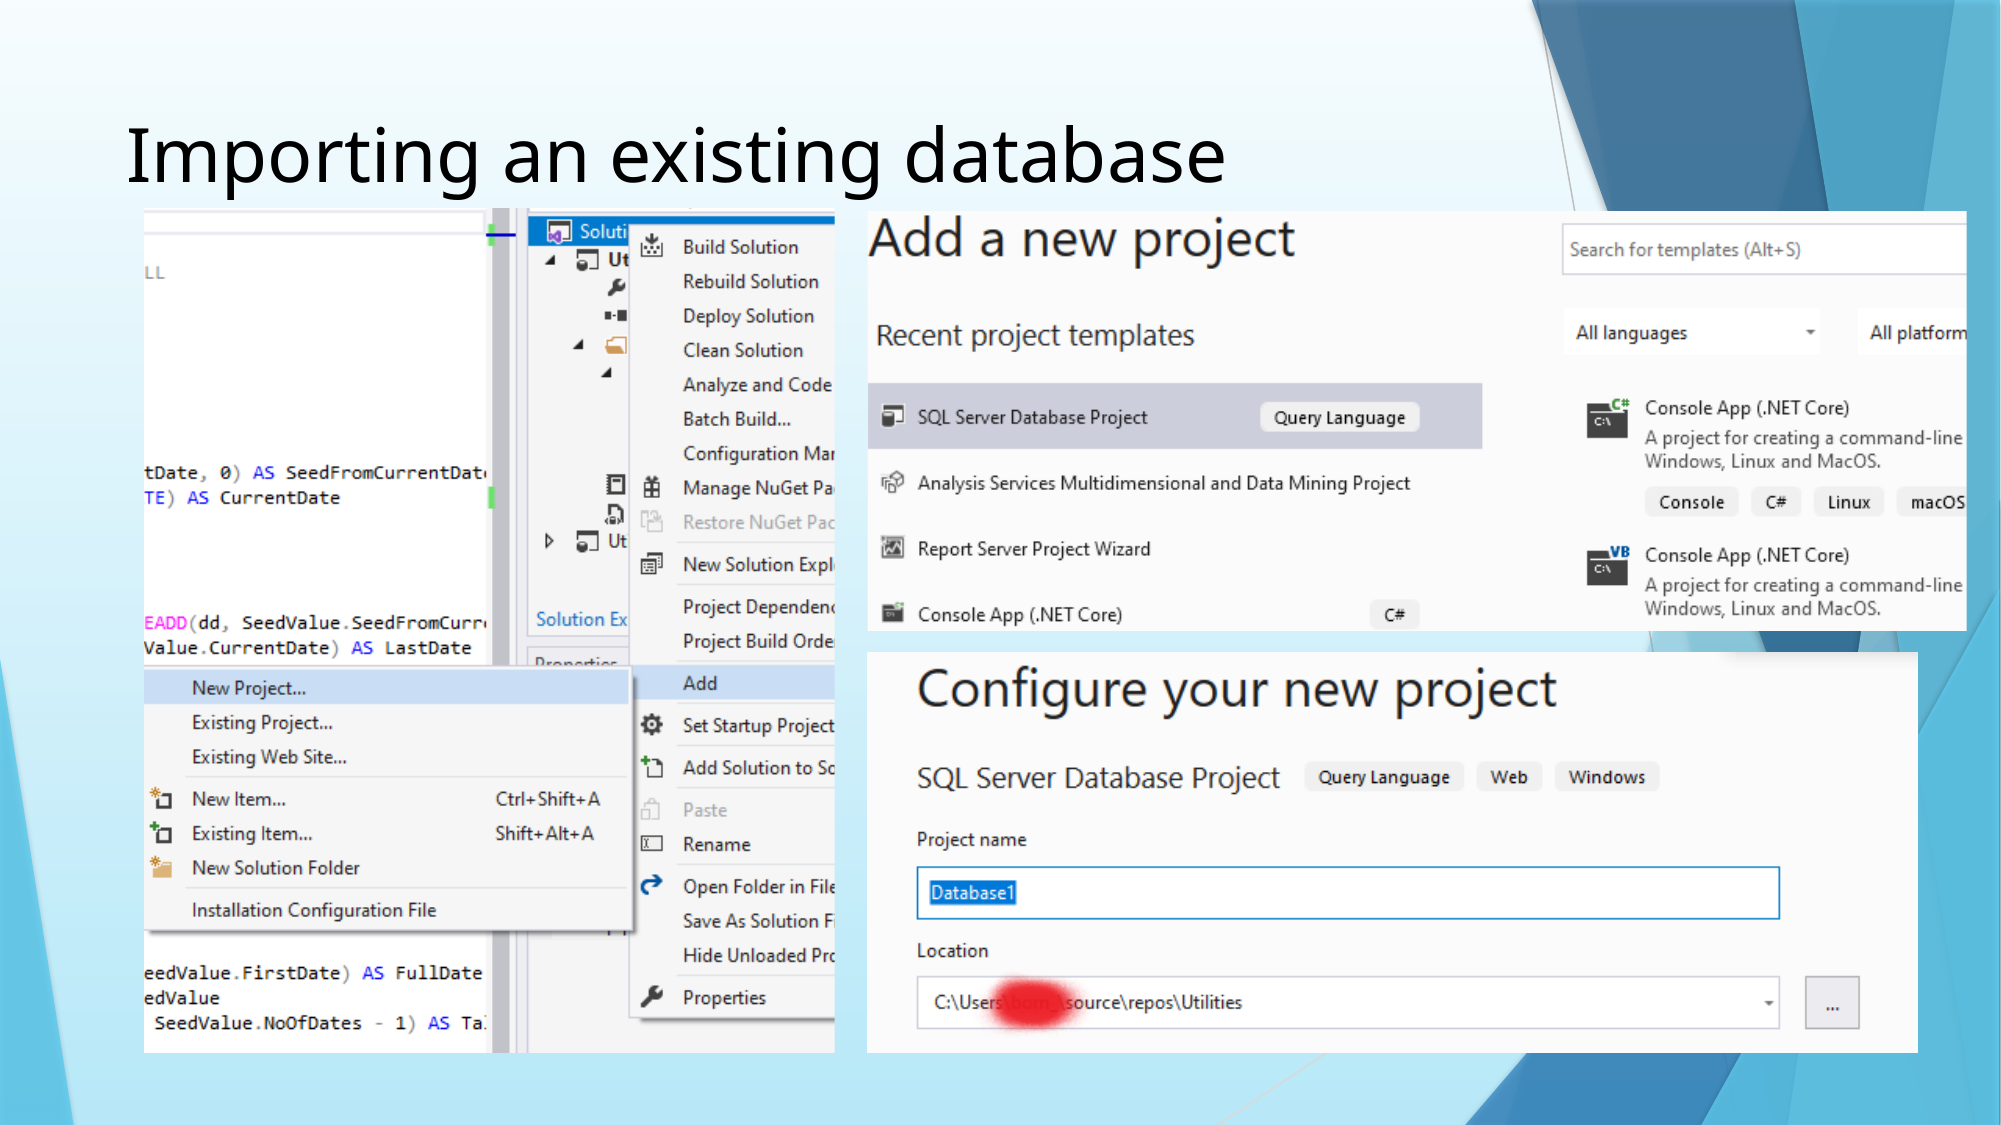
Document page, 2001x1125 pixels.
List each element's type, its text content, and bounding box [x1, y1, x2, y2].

picture [866, 211, 1968, 632]
title Importing an existing database [111, 99, 1522, 317]
picture [143, 207, 836, 1054]
picture [866, 652, 1918, 1054]
